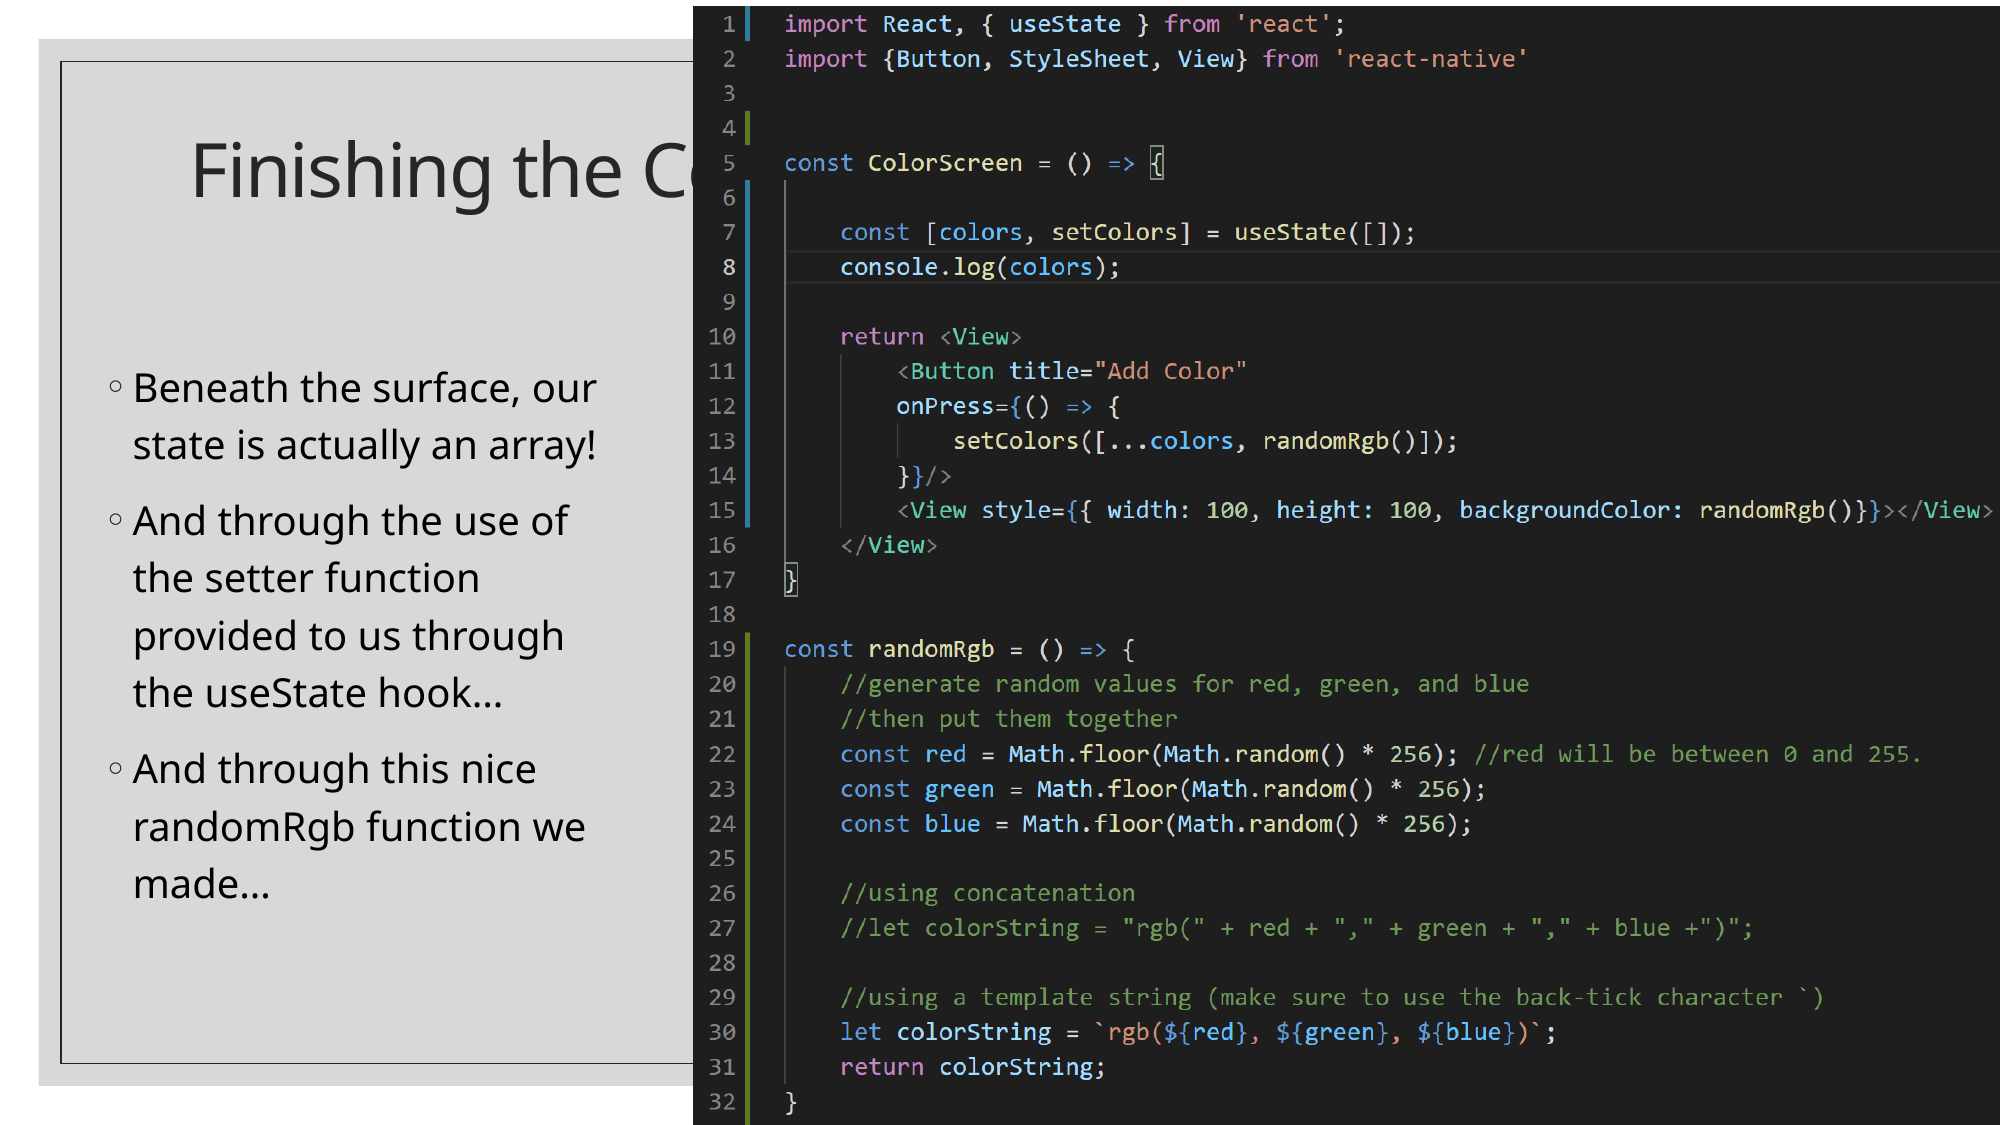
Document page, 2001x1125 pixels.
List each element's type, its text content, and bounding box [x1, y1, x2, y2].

picture [692, 6, 2000, 1125]
list Beneath the surface, our state is actually an array! And through the use of the setter function provided to us through the useState hook… And through this nice randomRgb function we made… [88, 345, 614, 977]
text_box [546, 417, 1512, 1125]
title Finishing the Color App [174, 105, 687, 331]
